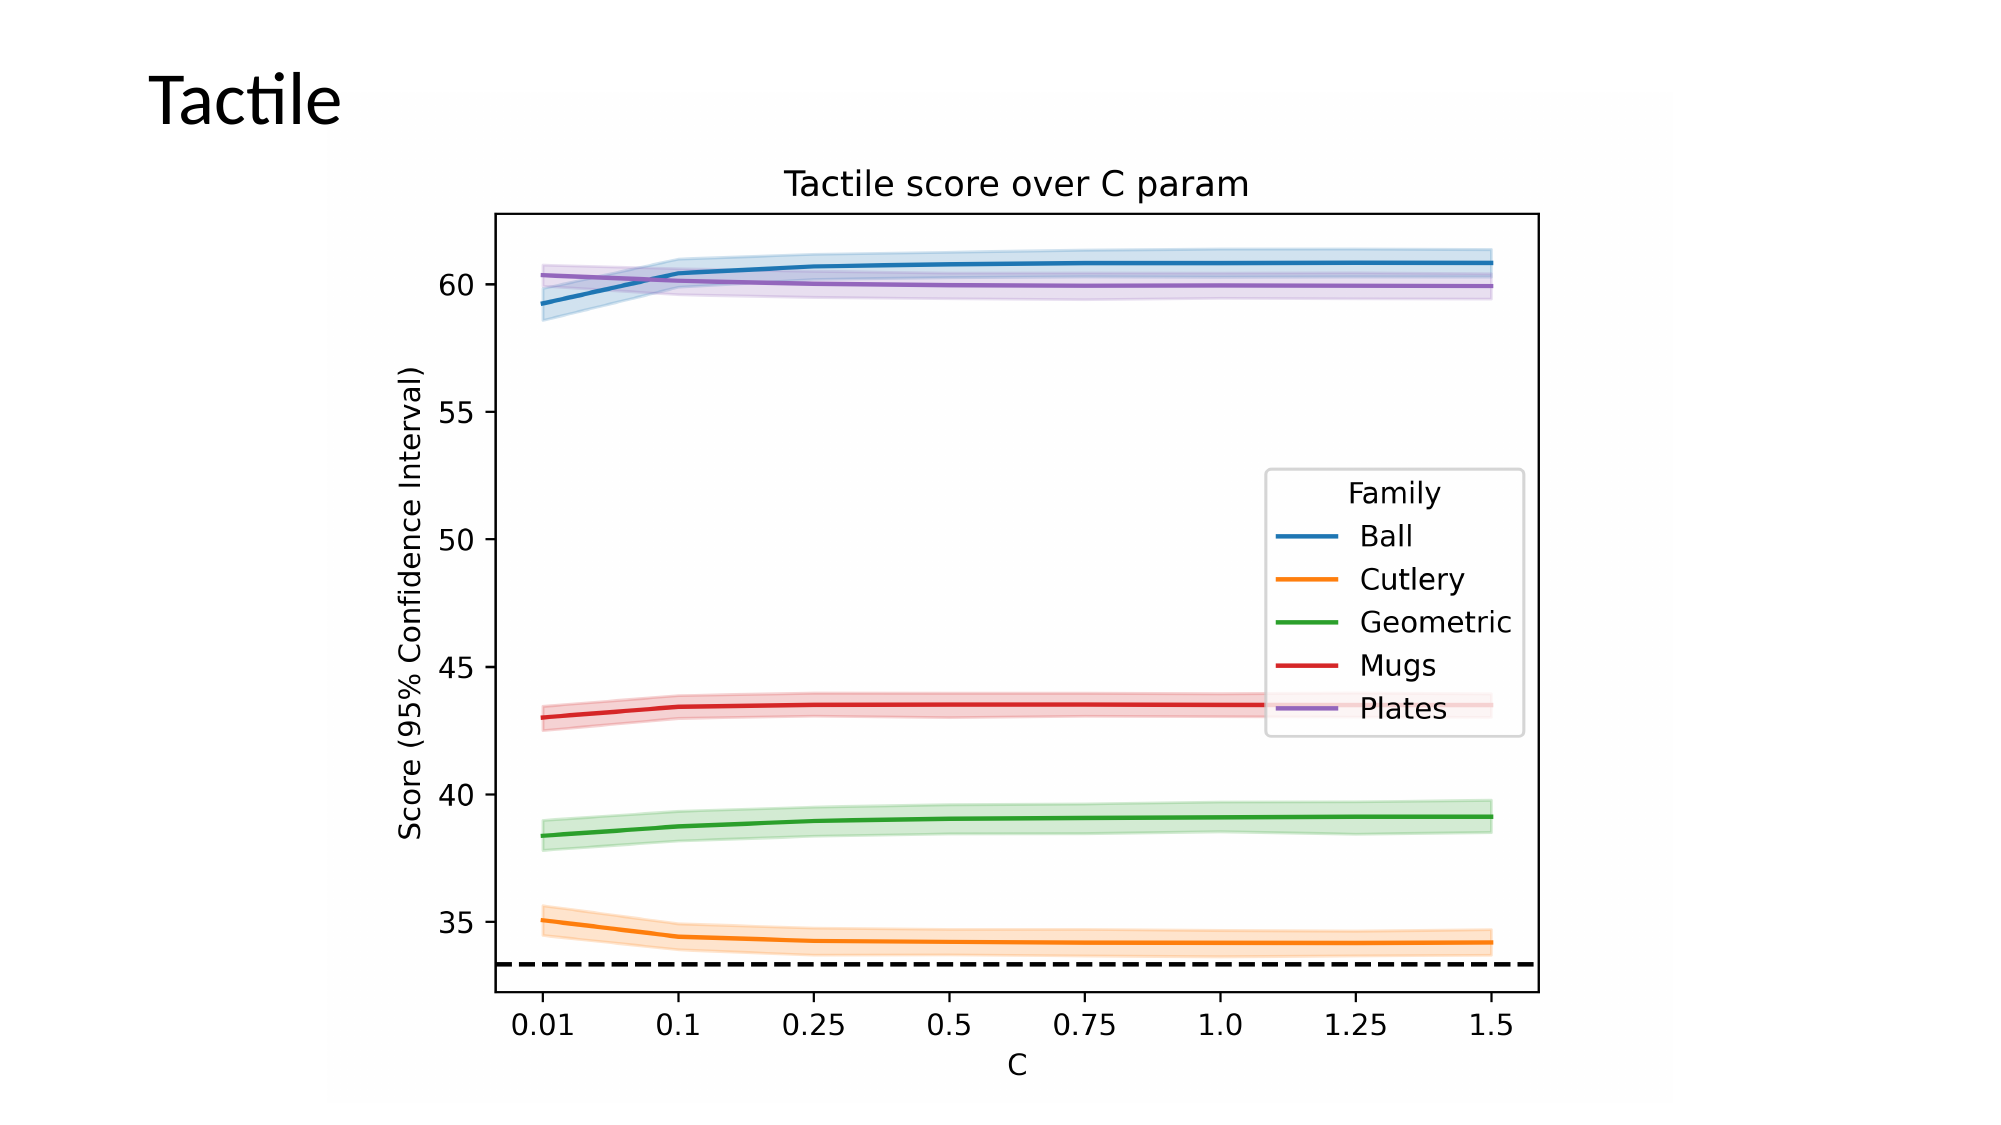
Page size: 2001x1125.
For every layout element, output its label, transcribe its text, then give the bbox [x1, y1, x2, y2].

text_box Tactile [63, 42, 429, 147]
picture [326, 92, 1673, 1103]
